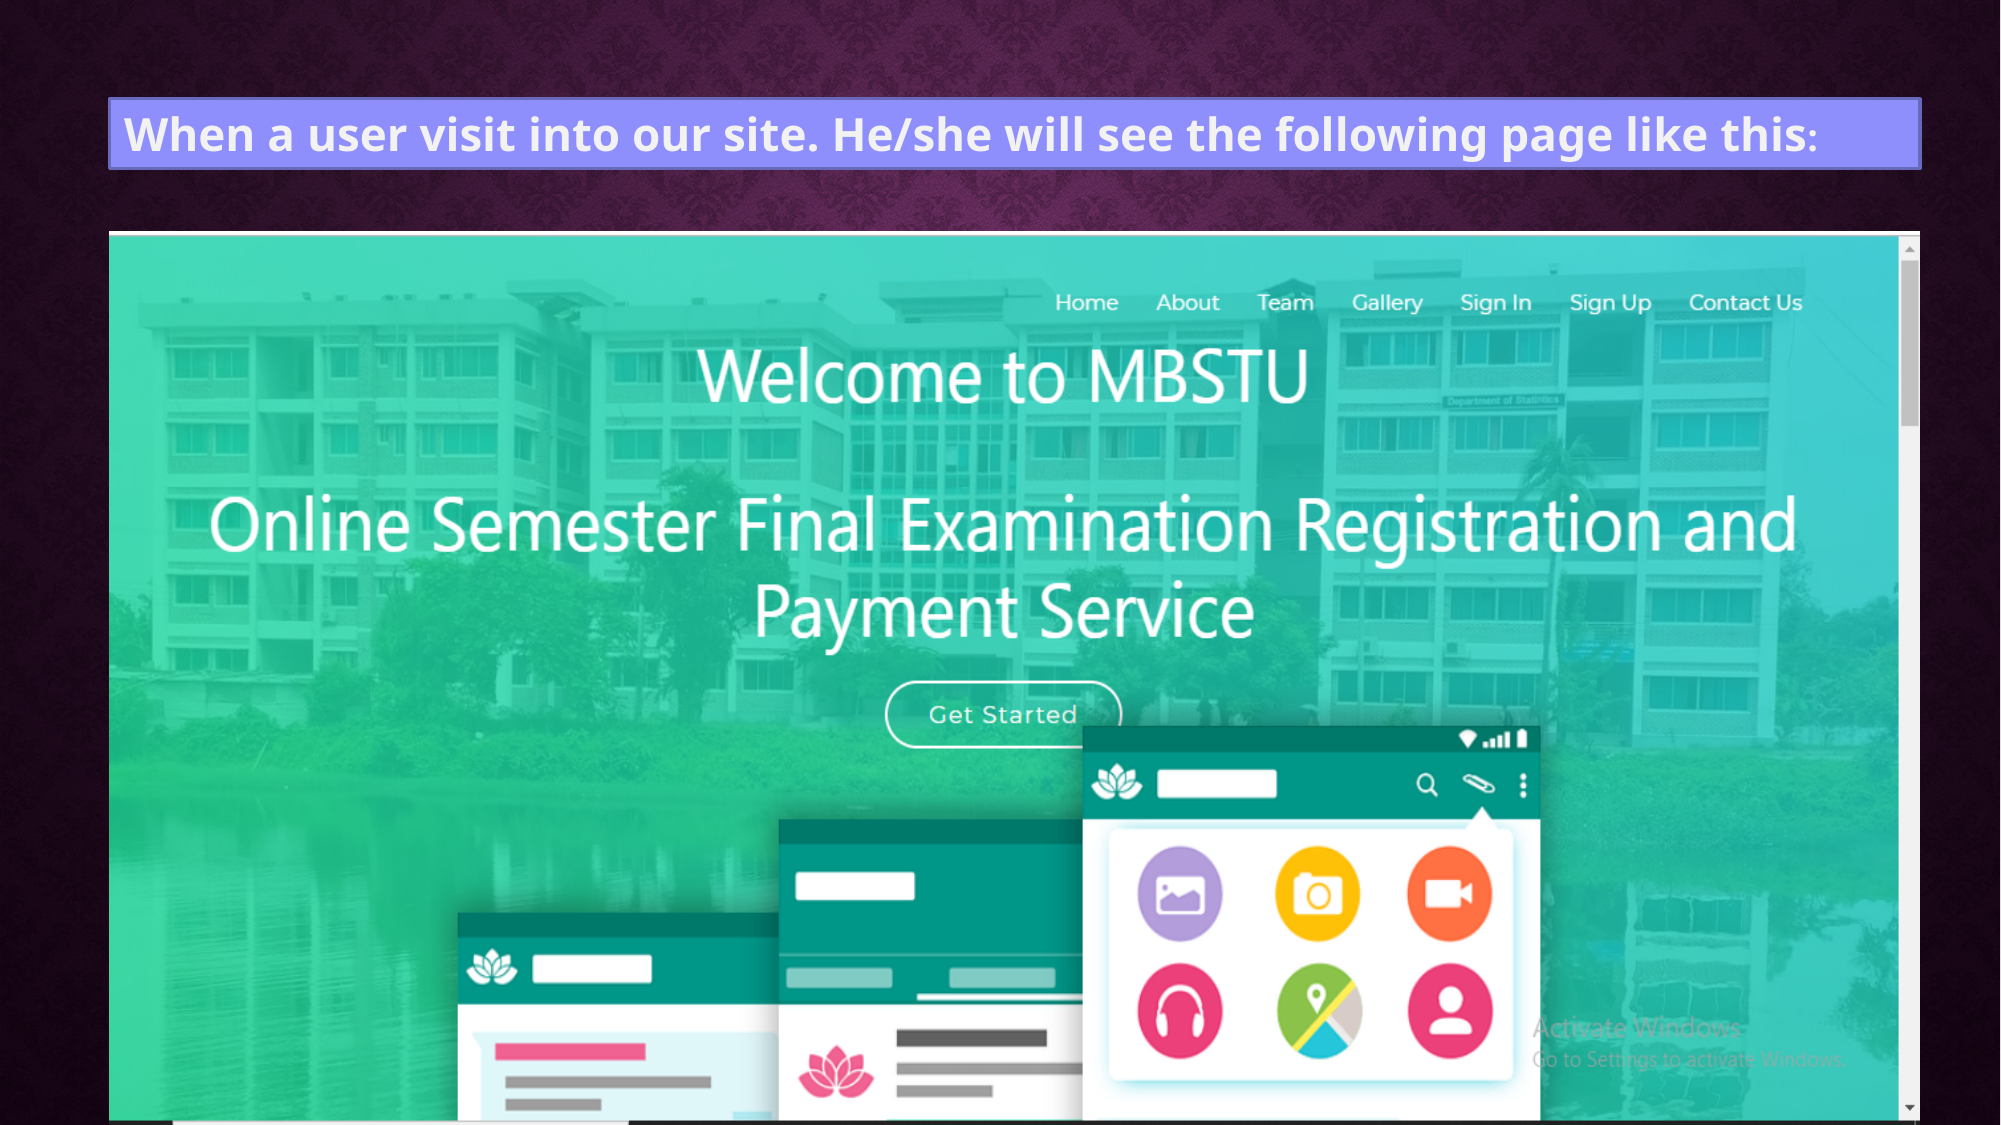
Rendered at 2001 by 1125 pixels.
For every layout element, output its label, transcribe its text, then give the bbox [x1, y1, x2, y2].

text_box When a user visit into our site. He/she will see the following page like this: [108, 97, 1922, 170]
picture [108, 230, 1921, 1125]
